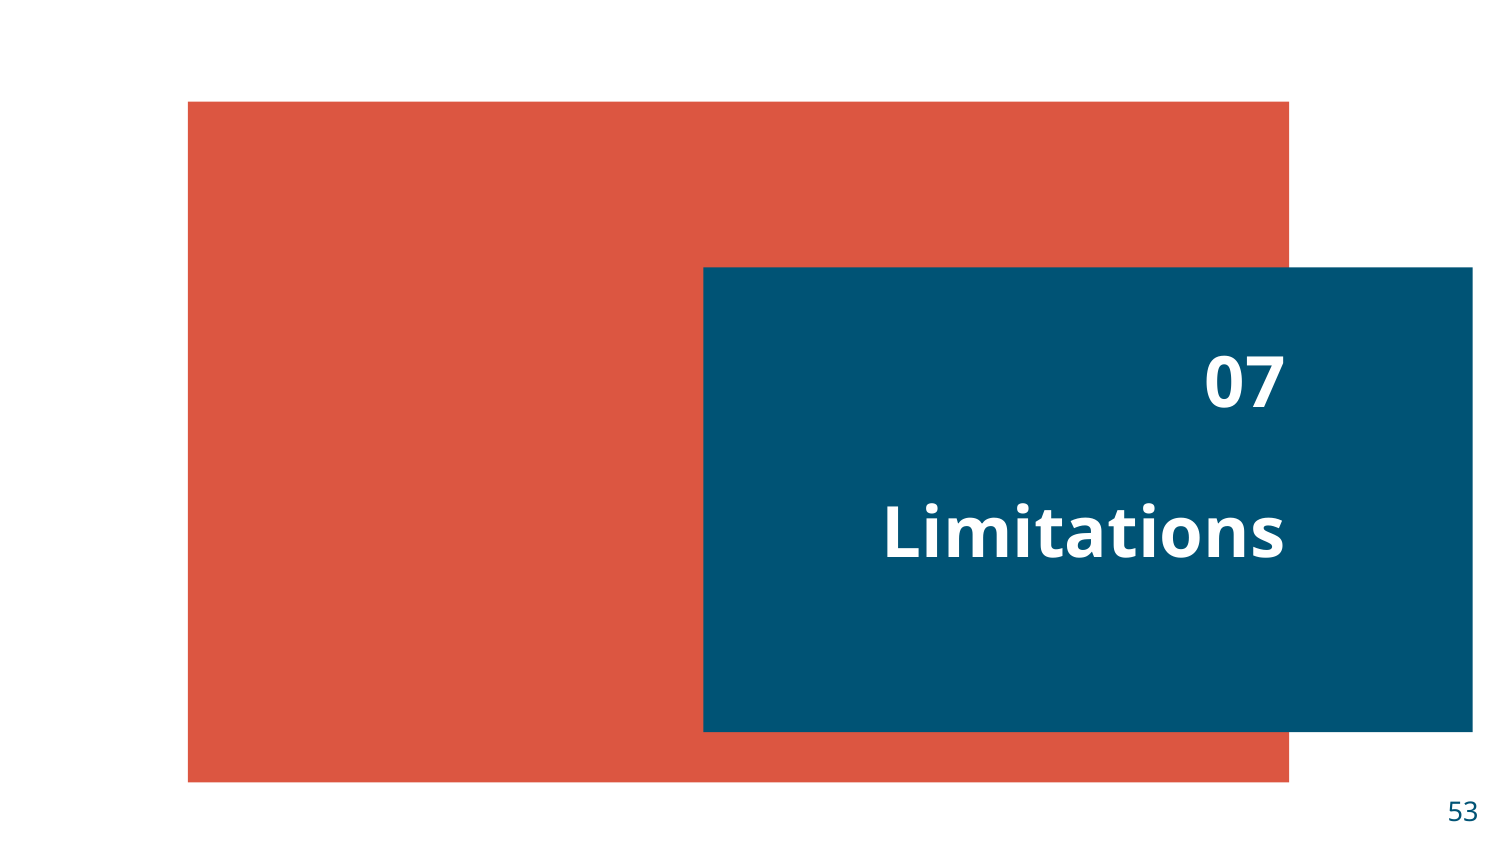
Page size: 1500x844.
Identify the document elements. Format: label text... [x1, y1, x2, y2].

title 07 [1106, 347, 1301, 412]
slide_number 53 [1403, 779, 1494, 844]
title Limitations [199, 497, 1301, 562]
